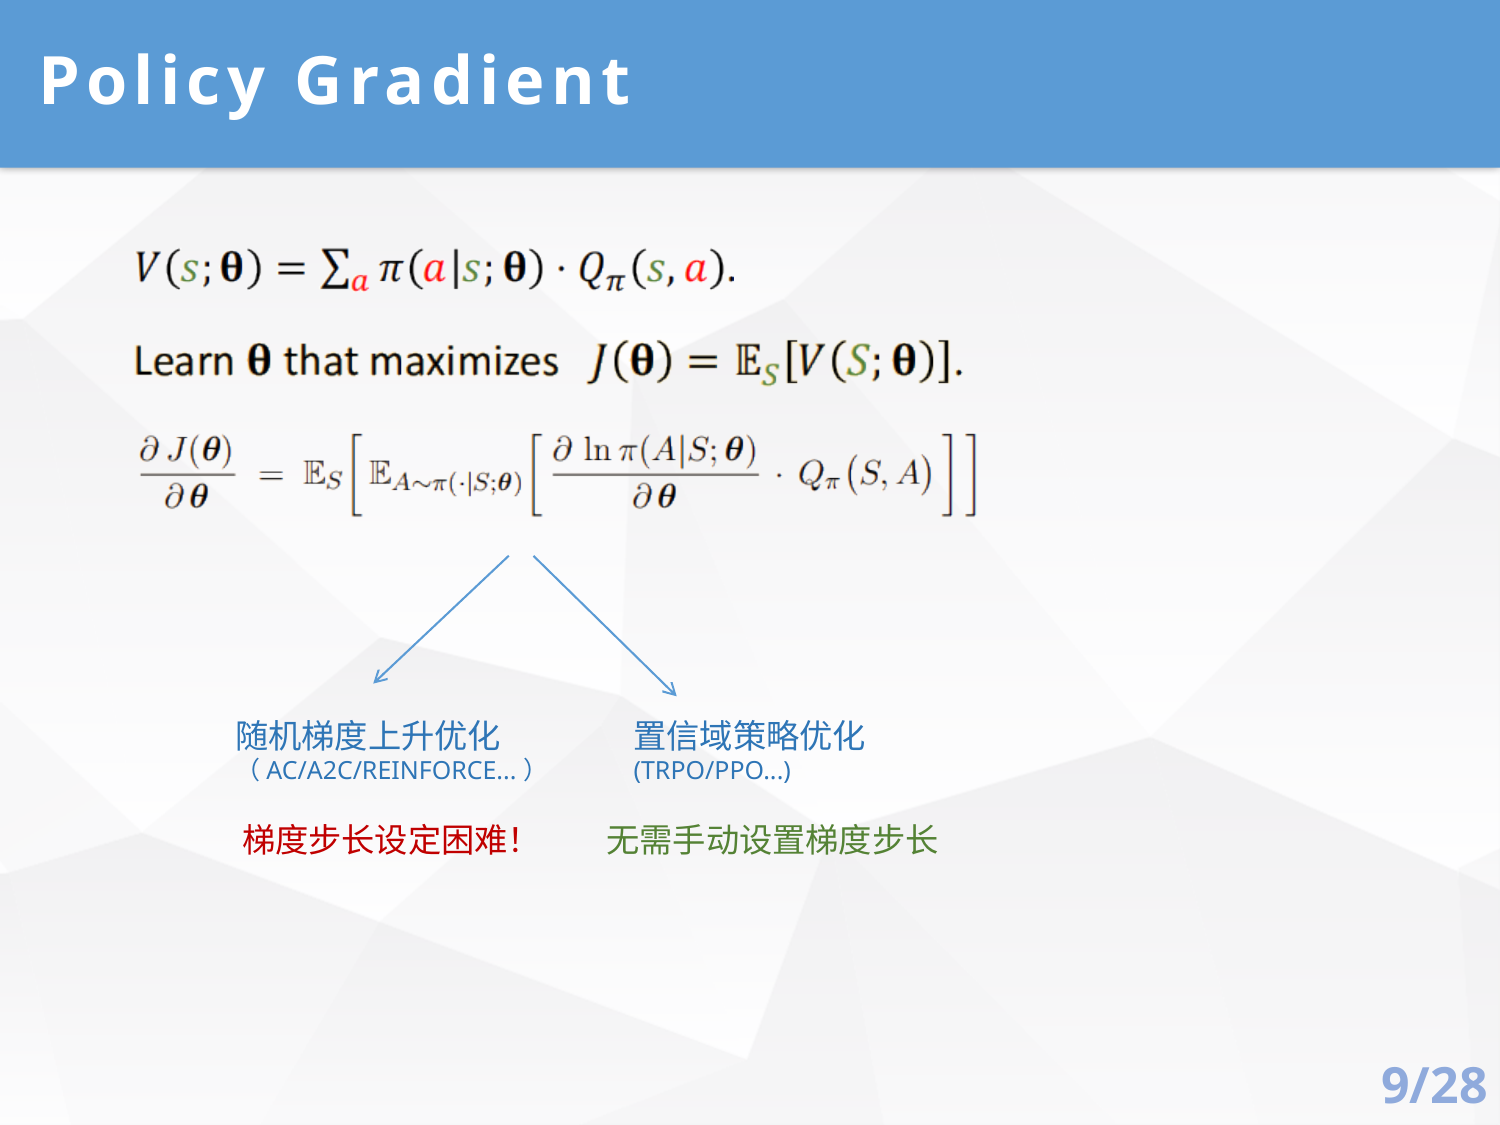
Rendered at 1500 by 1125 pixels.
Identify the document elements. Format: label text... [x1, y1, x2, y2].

text_box 9/28 [1226, 1046, 1500, 1121]
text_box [0, 0, 1500, 168]
text_box 无需手动设置梯度步长 [591, 811, 954, 866]
text_box 梯度步长设定困难！ [227, 811, 557, 866]
text_box 随机梯度上升优化 （AC/A2C/REINFORCE...） [220, 707, 563, 793]
picture [0, 168, 1500, 1125]
text_box 置信域策略优化 (TRPO/PPO...) [618, 707, 882, 793]
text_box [533, 555, 677, 697]
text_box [373, 555, 509, 684]
